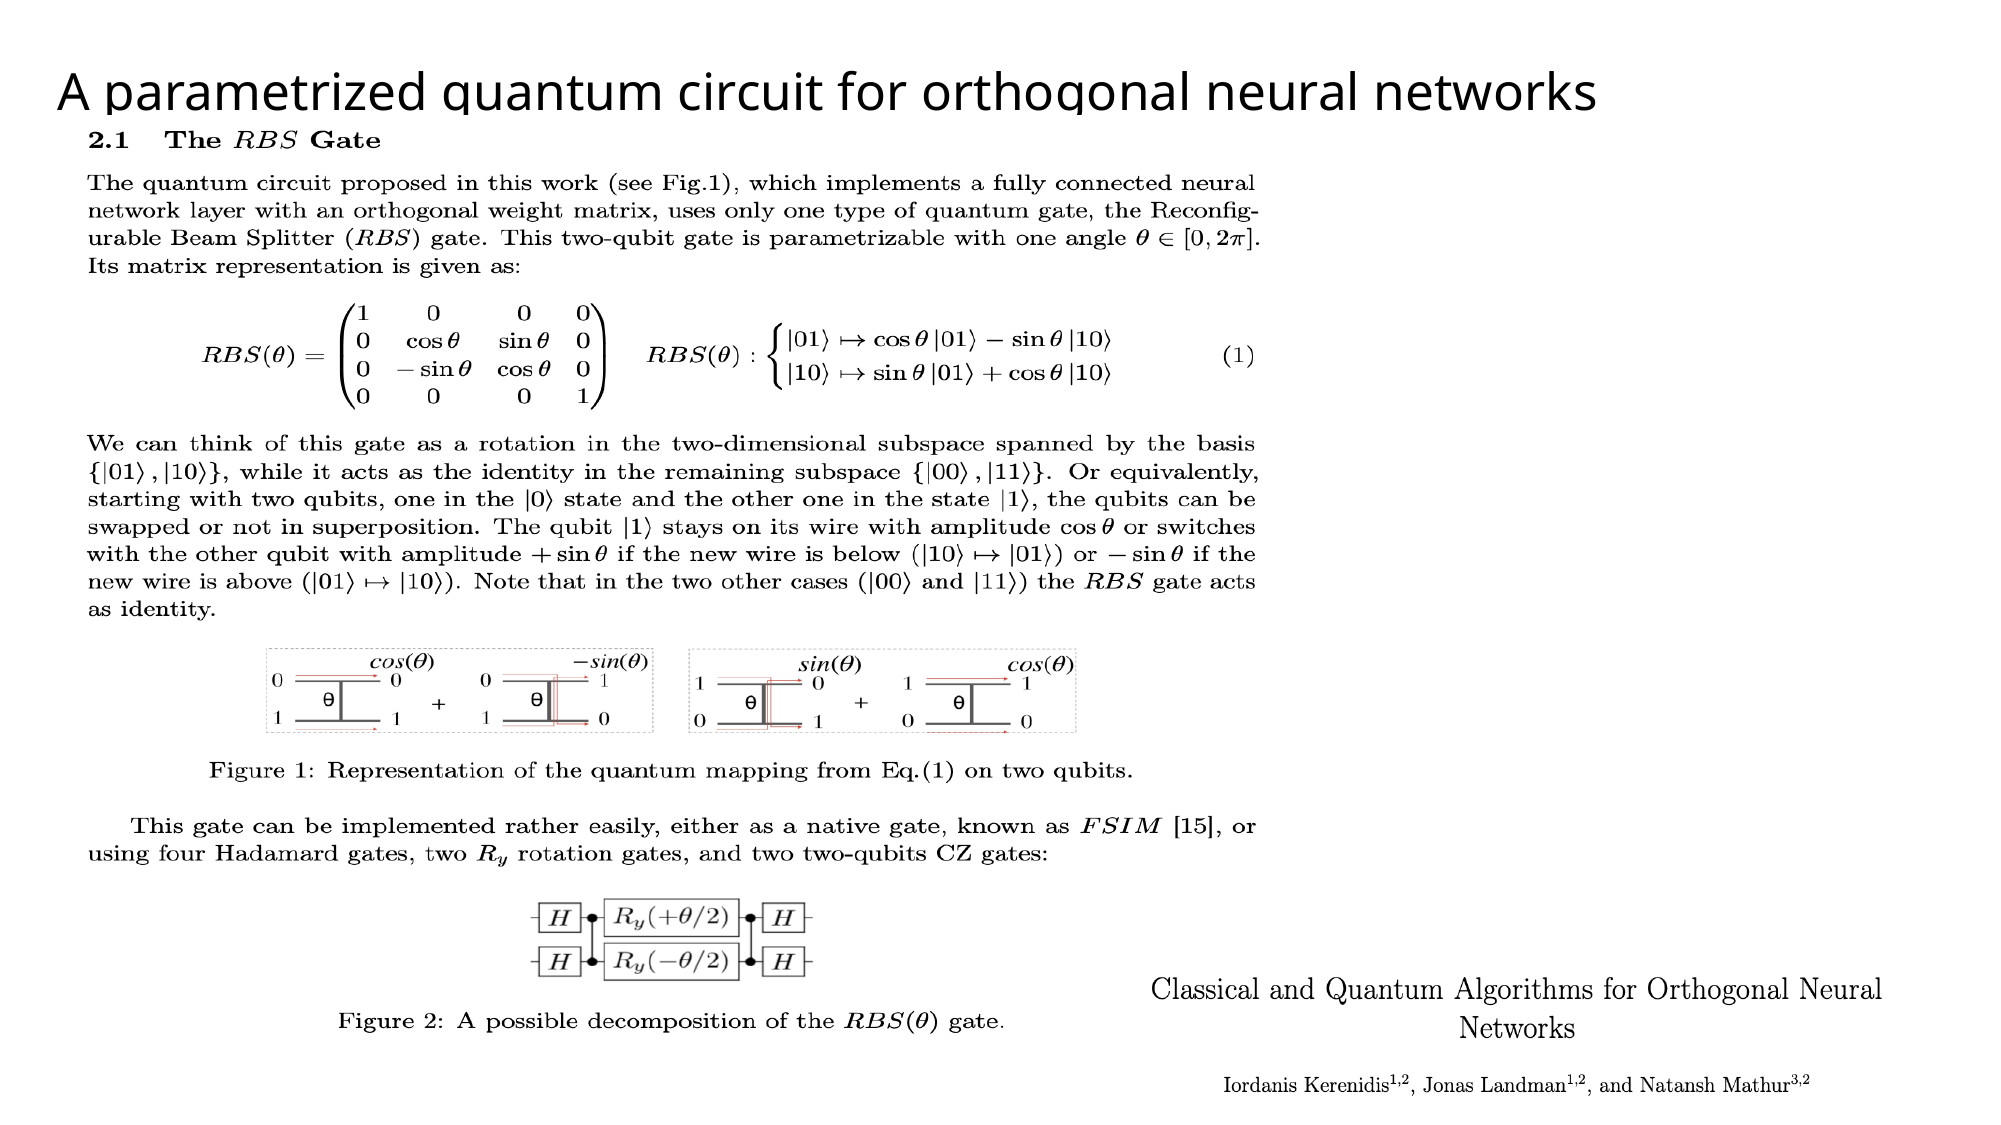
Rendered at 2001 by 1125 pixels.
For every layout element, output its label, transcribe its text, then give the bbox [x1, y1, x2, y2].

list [16, 115, 1297, 1081]
title A parametrized quantum circuit for orthogonal neural networks [42, 57, 1905, 130]
picture [1118, 957, 1905, 1103]
